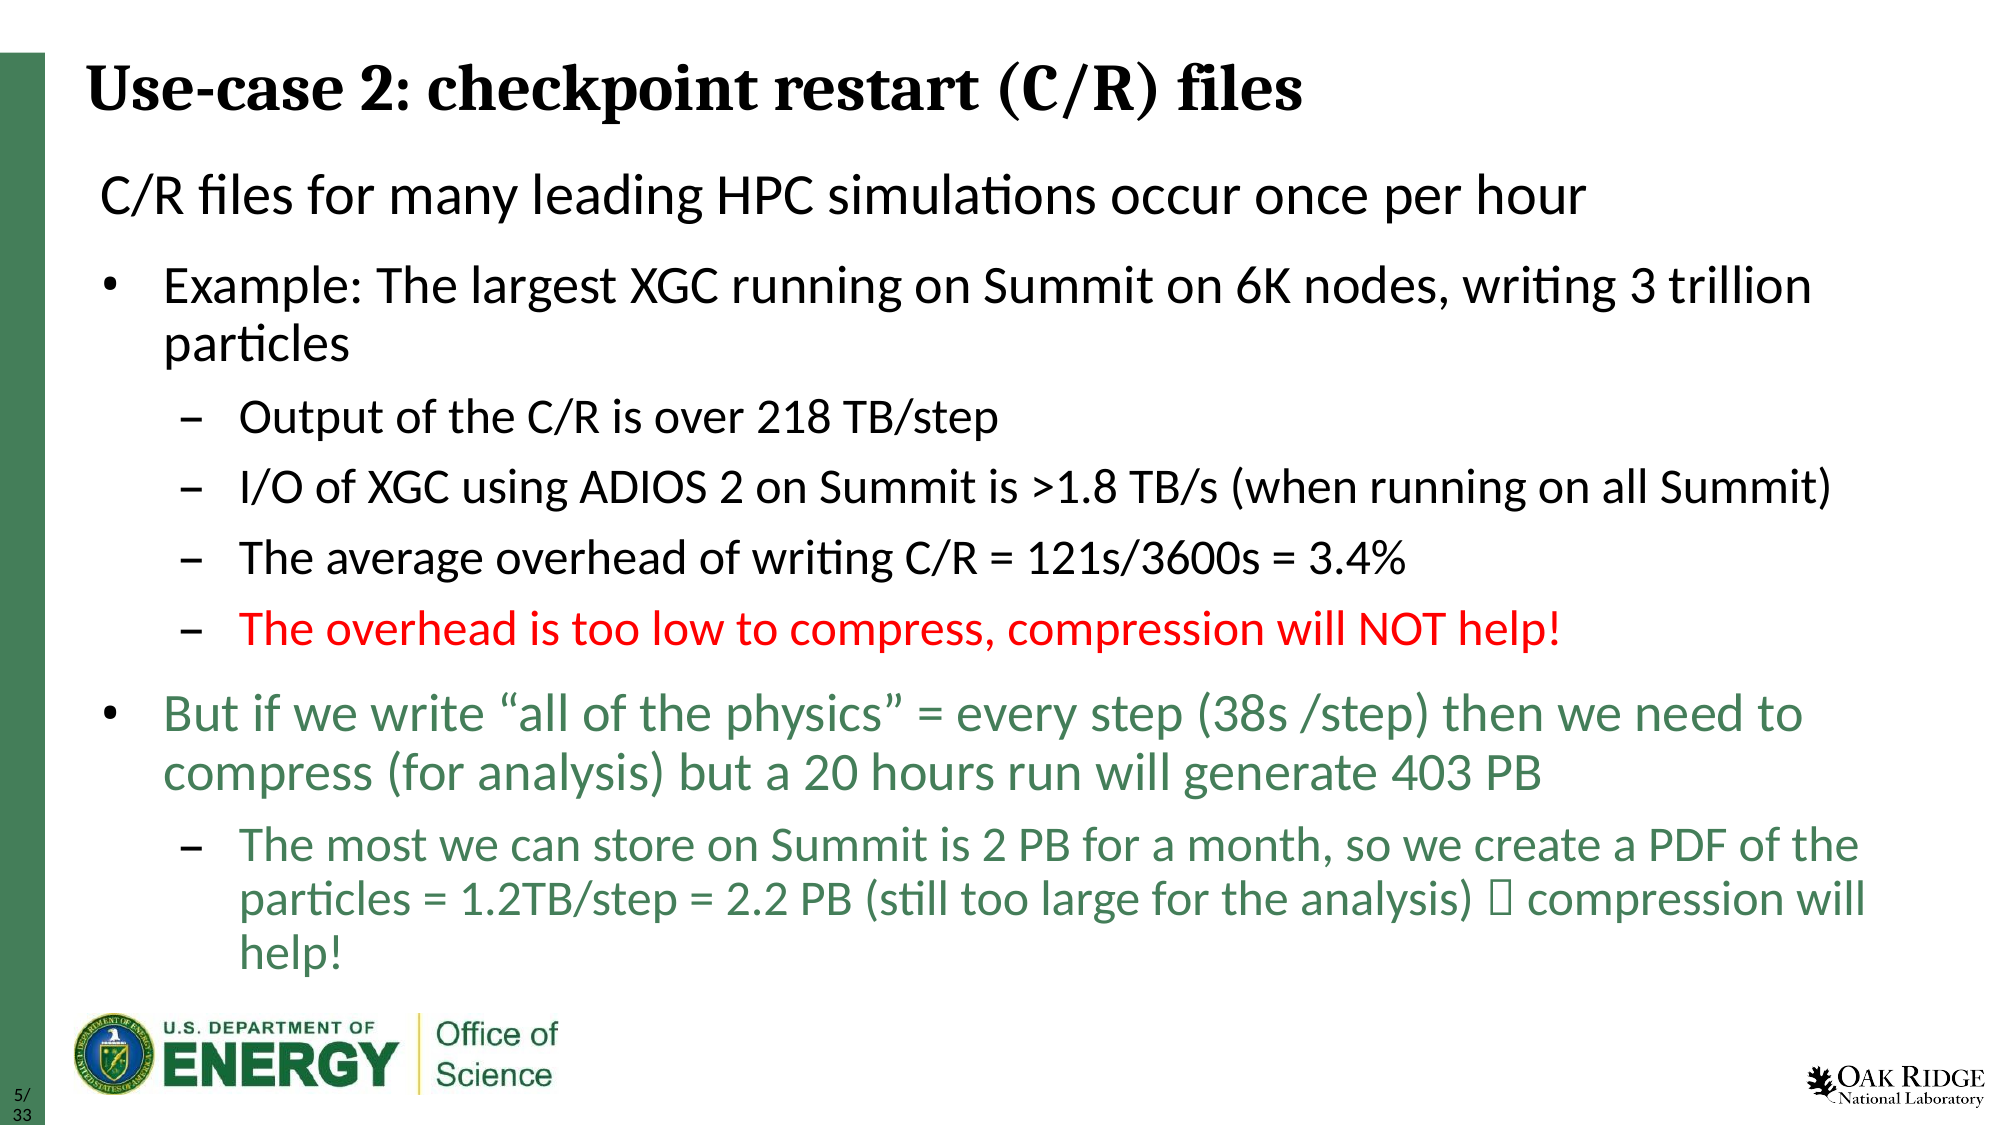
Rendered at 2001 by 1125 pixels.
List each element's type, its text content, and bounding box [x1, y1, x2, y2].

title Use-case 2: checkpoint restart (C/R) files [70, 45, 1946, 133]
picture [73, 1013, 559, 1095]
list C/R files for many leading HPC simulations occur once per hour Example: The largest XGC running on Summit on 6K nodes, writing 3 trillion particles Output of the C/R is over 218 TB/step I/O of XGC using ADIOS 2 on Summit is >1.8 TB/s (when running on all Summit) The average overhead of writing C/R = 121s/3600s = 3.4% The overhead is too low to compress, compression will NOT help! But if we write “all of the physics” = every step (38s /step) then we need to compress (for analysis) but a 20 hours run will generate 403 PB The most we can store on Summit is 2 PB for a month, so we create a PDF of the particles = 1.2TB/step = 2.2 PB (still too large for the analysis)  compression will help! [74, 156, 1948, 1008]
picture [1806, 1065, 1985, 1108]
